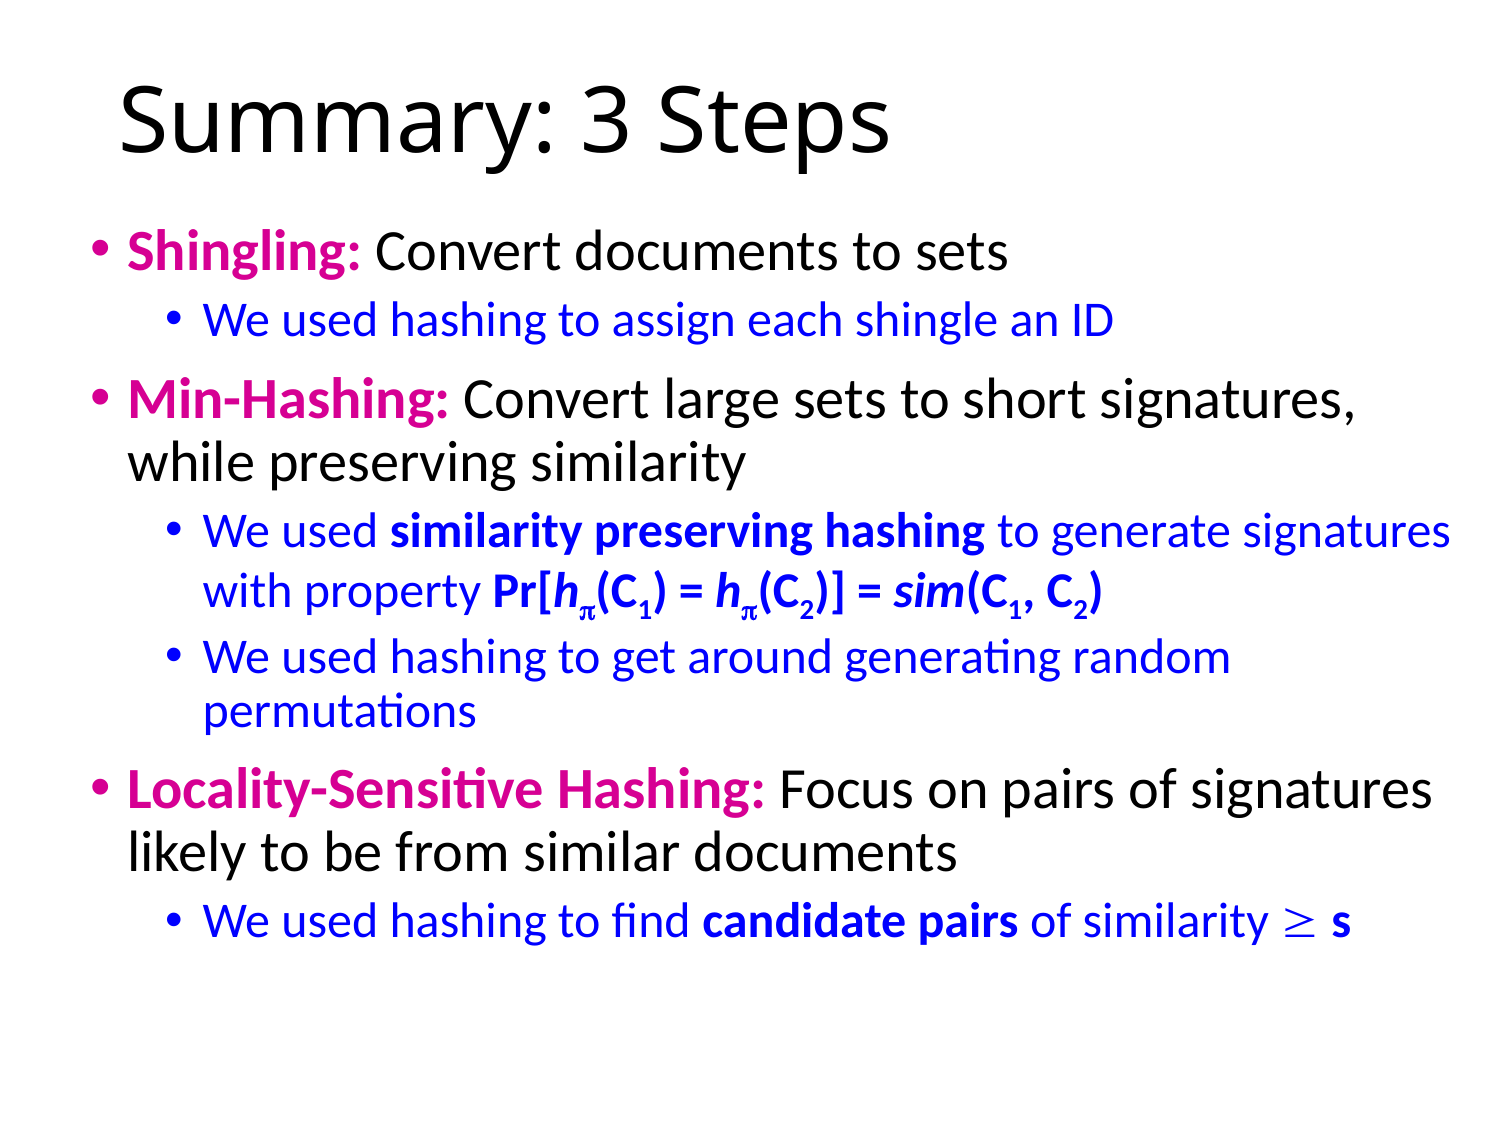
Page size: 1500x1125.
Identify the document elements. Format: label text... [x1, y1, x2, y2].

list Shingling: Convert documents to sets We used hashing to assign each shingle an ID Min-Hashing: Convert large sets to short signatures, while preserving similarity We used similarity preserving hashing to generate signatures with property Pr[h(C1) = h(C2)] = sim(C1, C2) We used hashing to get around generating random permutations Locality-Sensitive Hashing: Focus on pairs of signatures likely to be from similar documents We used hashing to find candidate pairs of similarity  s [75, 212, 1475, 1075]
title Summary: 3 Steps [103, 14, 1397, 212]
